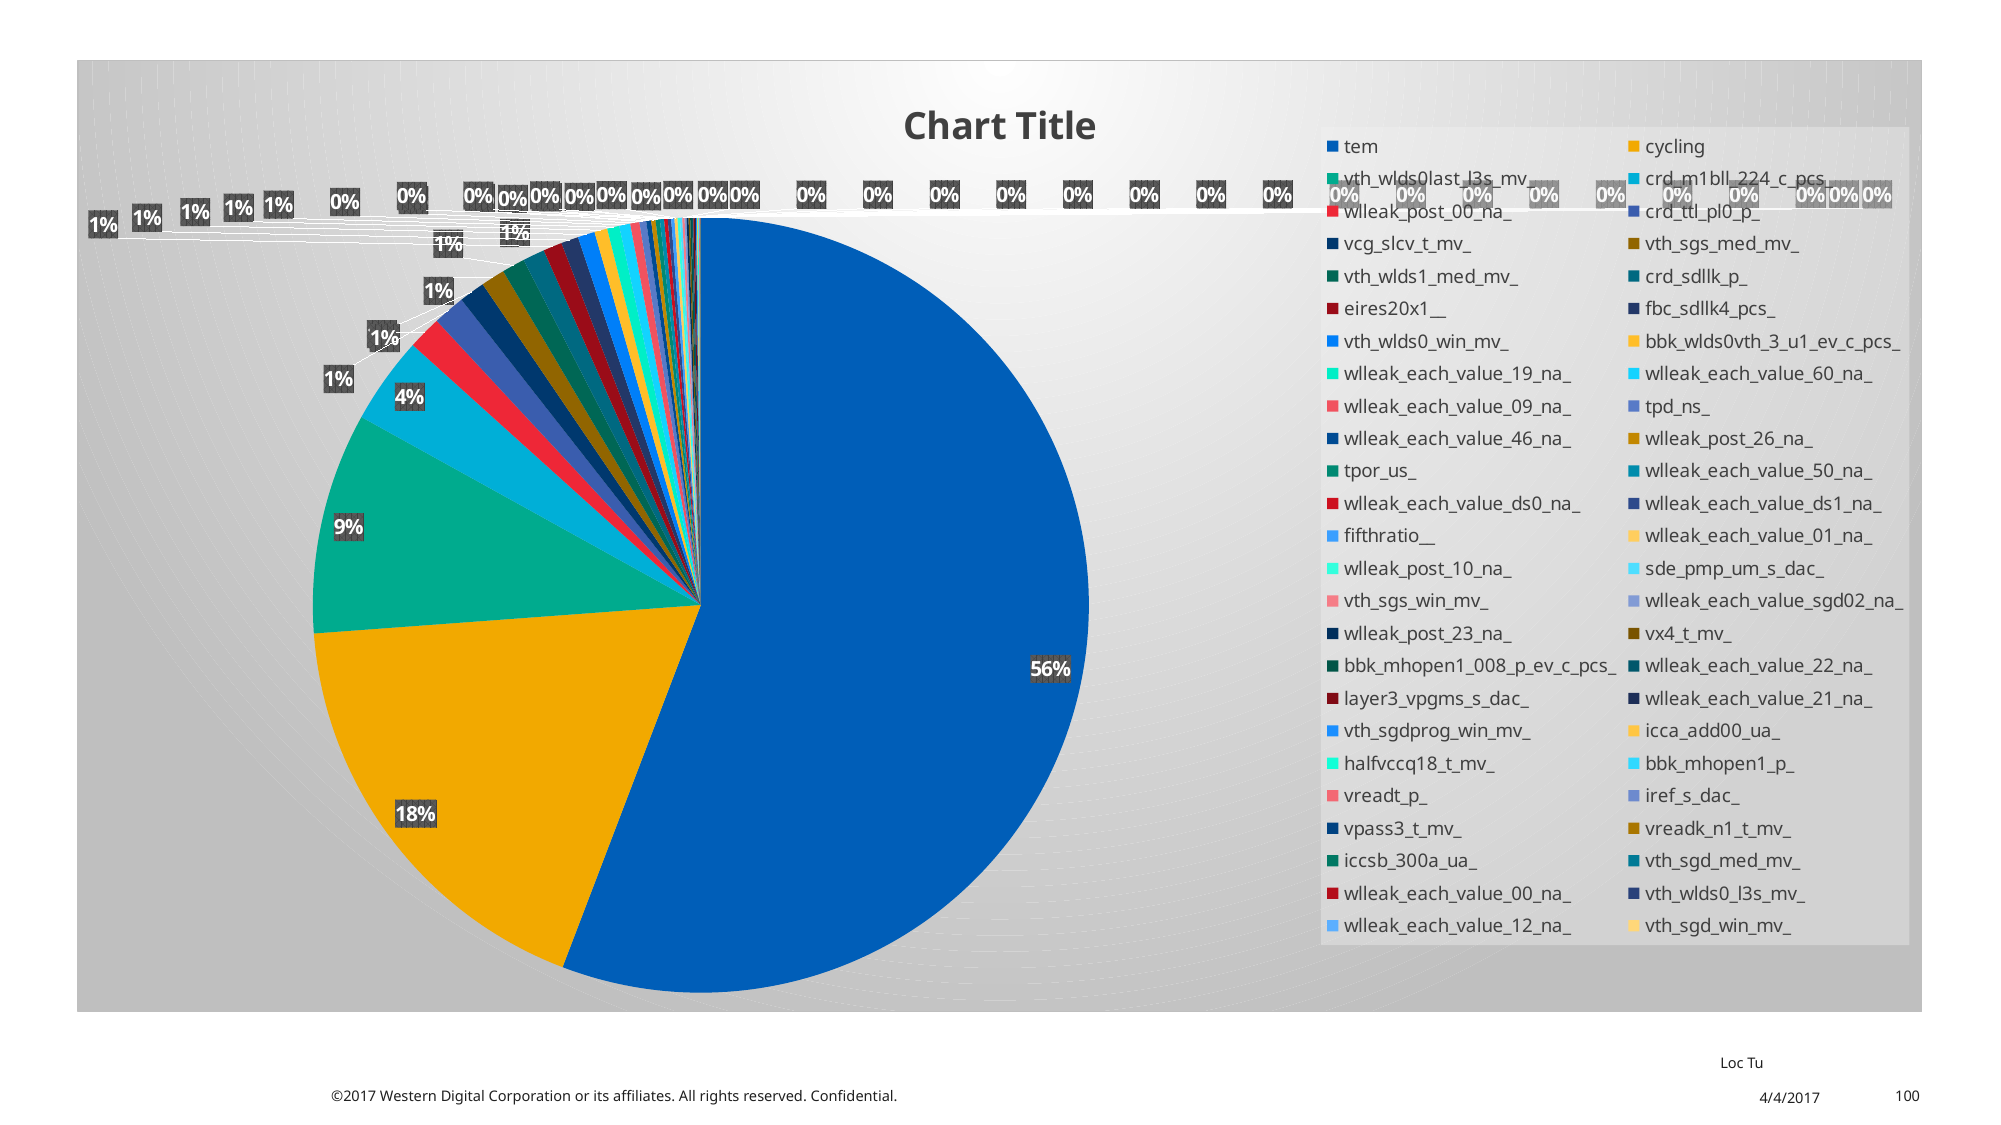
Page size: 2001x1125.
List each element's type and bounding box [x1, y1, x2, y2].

slide_number [1719, 1076, 1820, 1107]
chart [77, 59, 1923, 1013]
slide_number [1880, 1076, 1920, 1107]
footer [331, 1076, 990, 1107]
